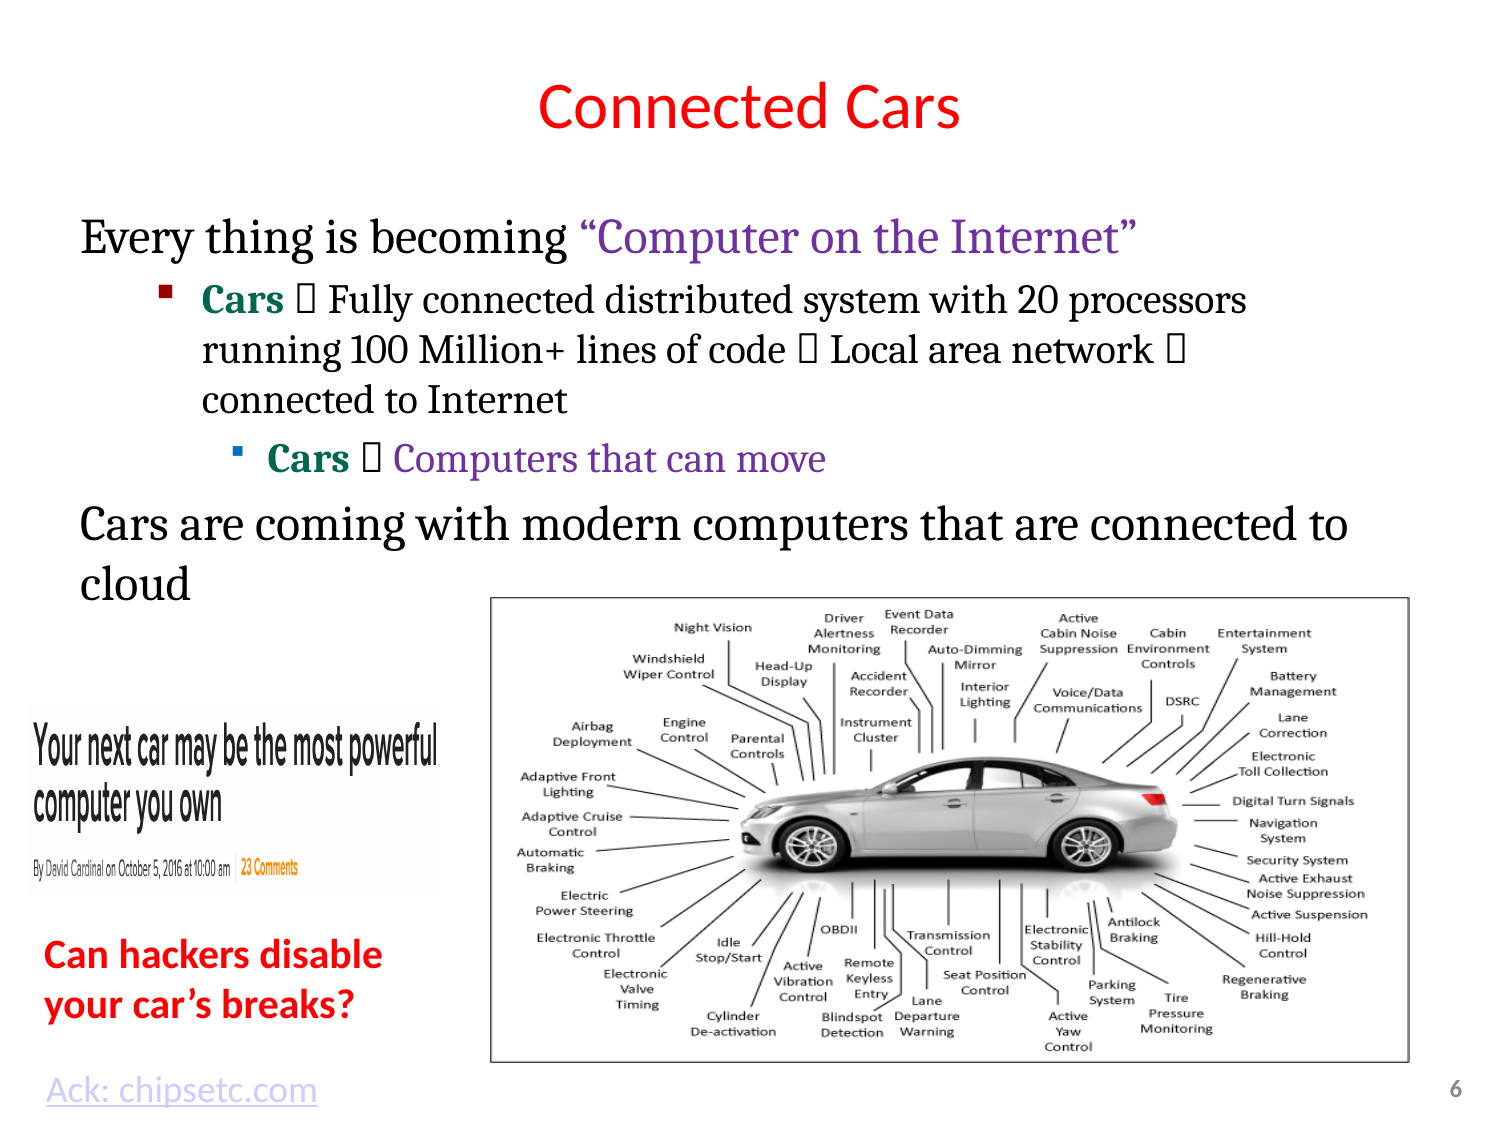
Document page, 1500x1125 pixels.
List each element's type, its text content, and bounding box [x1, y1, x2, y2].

picture [28, 703, 443, 900]
text_box Ack: chipsetc.com [31, 1057, 334, 1118]
text_box Can hackers disable your car’s breaks? [29, 919, 408, 1035]
list Every thing is becoming “Computer on the Internet” Cars  Fully connected distributed system with 20 processors running 100 Million+ lines of code  Local area network  connected to Internet Cars  Computers that can move Cars are coming with modern computers that are connected to cloud [65, 196, 1376, 646]
picture [489, 597, 1411, 1064]
title Connected Cars [59, 31, 1441, 149]
